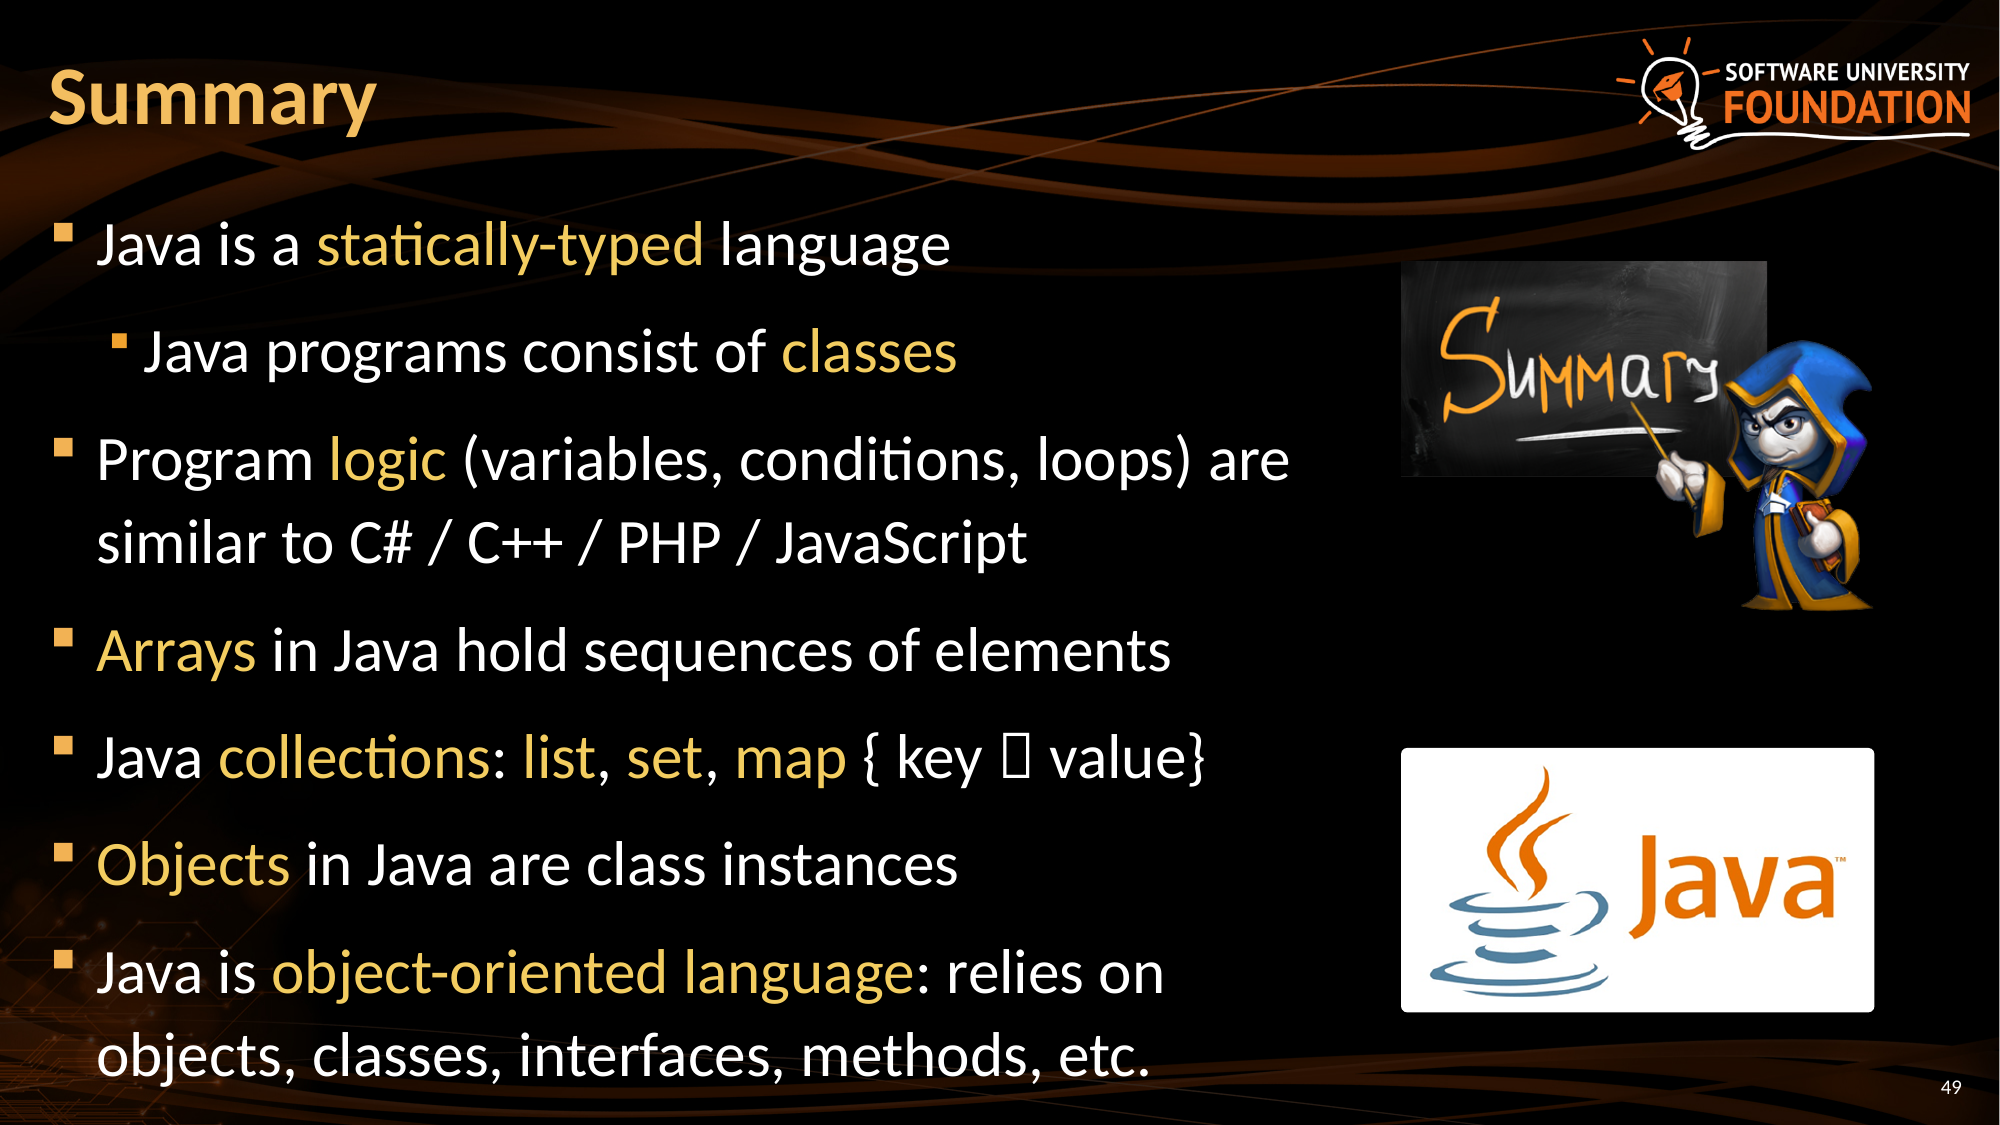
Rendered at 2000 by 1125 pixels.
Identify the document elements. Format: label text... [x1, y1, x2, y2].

title Summary [30, 6, 1602, 189]
picture [0, 0, 2000, 1125]
list Java is a statically-typed language Java programs consist of classes Program logic (variables, conditions, loops) are similar to C# / C++ / PHP / JavaScript Arrays in Java hold sequences of elements Java collections: list, set, map { key  value} Objects in Java are class instances Java is object-oriented language: relies on objects, classes, interfaces, methods, etc. [31, 189, 1381, 1103]
slide_number 49 [1897, 1070, 1968, 1103]
